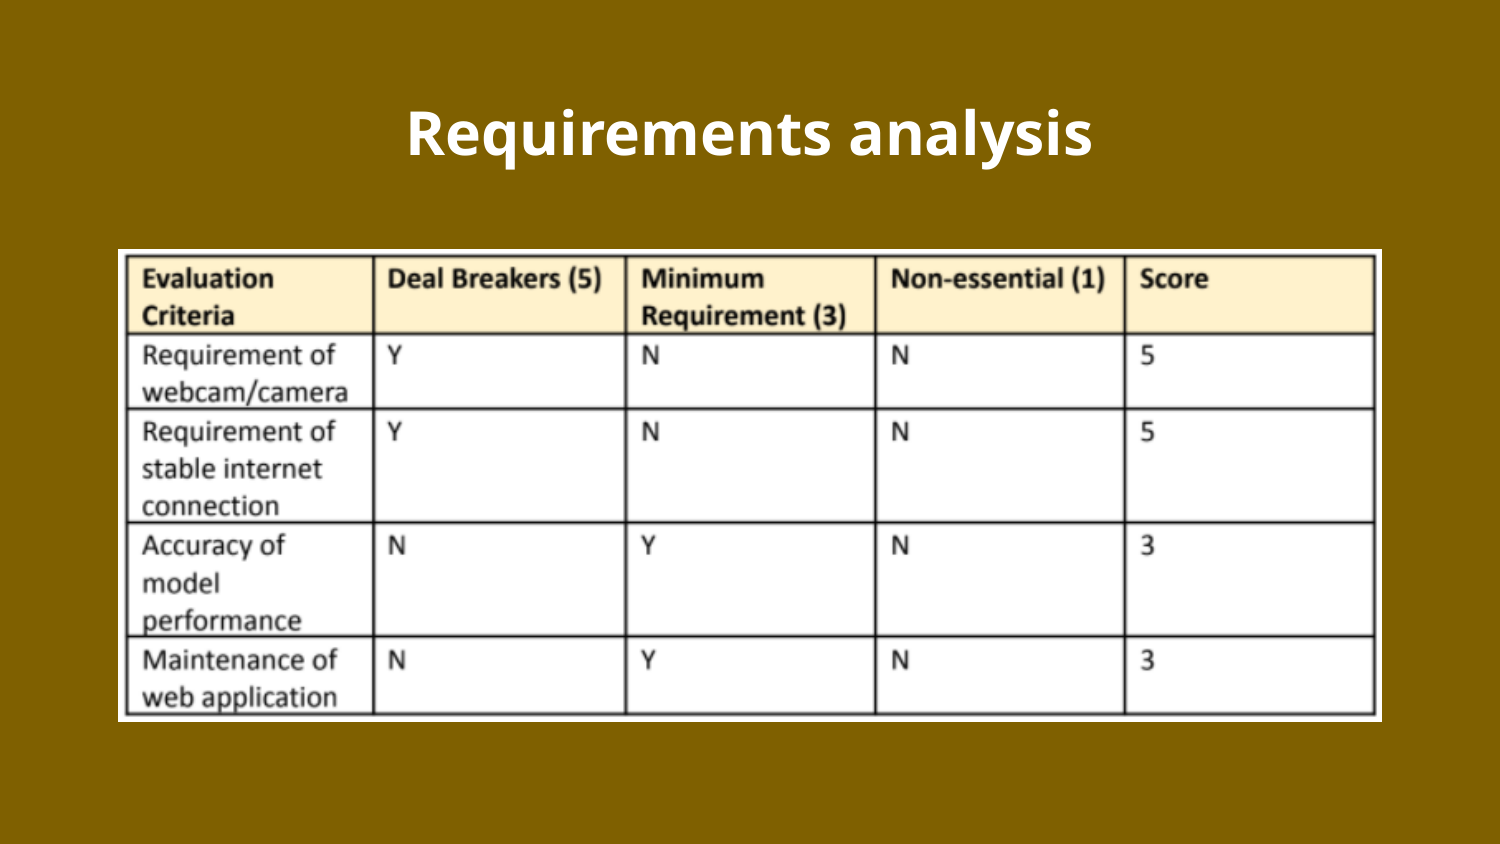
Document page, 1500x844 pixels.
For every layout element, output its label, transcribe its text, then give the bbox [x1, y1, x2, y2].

title Requirements analysis [51, 79, 1449, 174]
picture [118, 249, 1382, 722]
